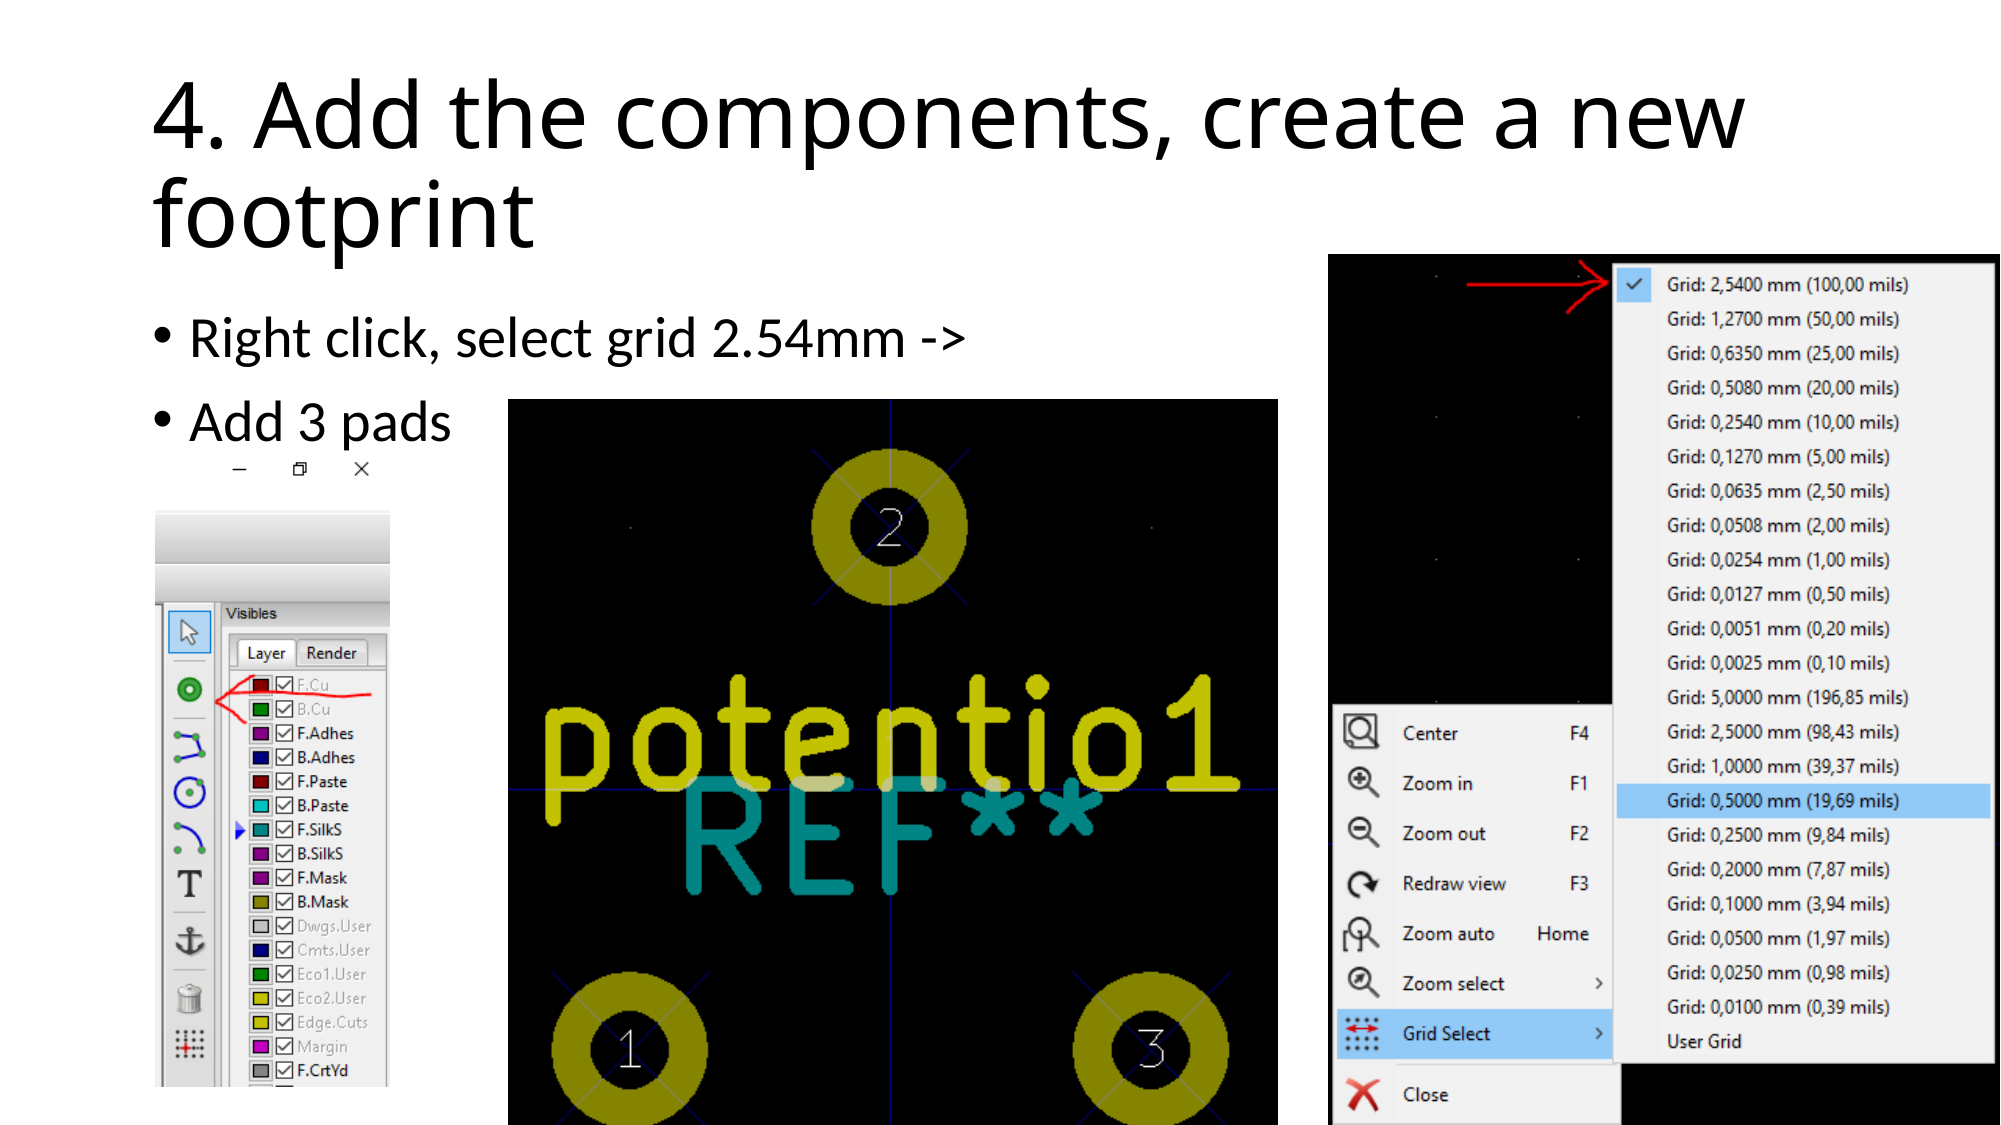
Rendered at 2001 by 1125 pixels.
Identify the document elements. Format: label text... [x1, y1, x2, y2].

title 4. Add the components, create a new footprint [137, 59, 1863, 278]
picture [155, 461, 390, 1087]
list Right click, select grid 2.54mm -> Add 3 pads [137, 299, 1328, 1014]
picture [1328, 254, 2000, 1125]
picture [508, 399, 1278, 1125]
